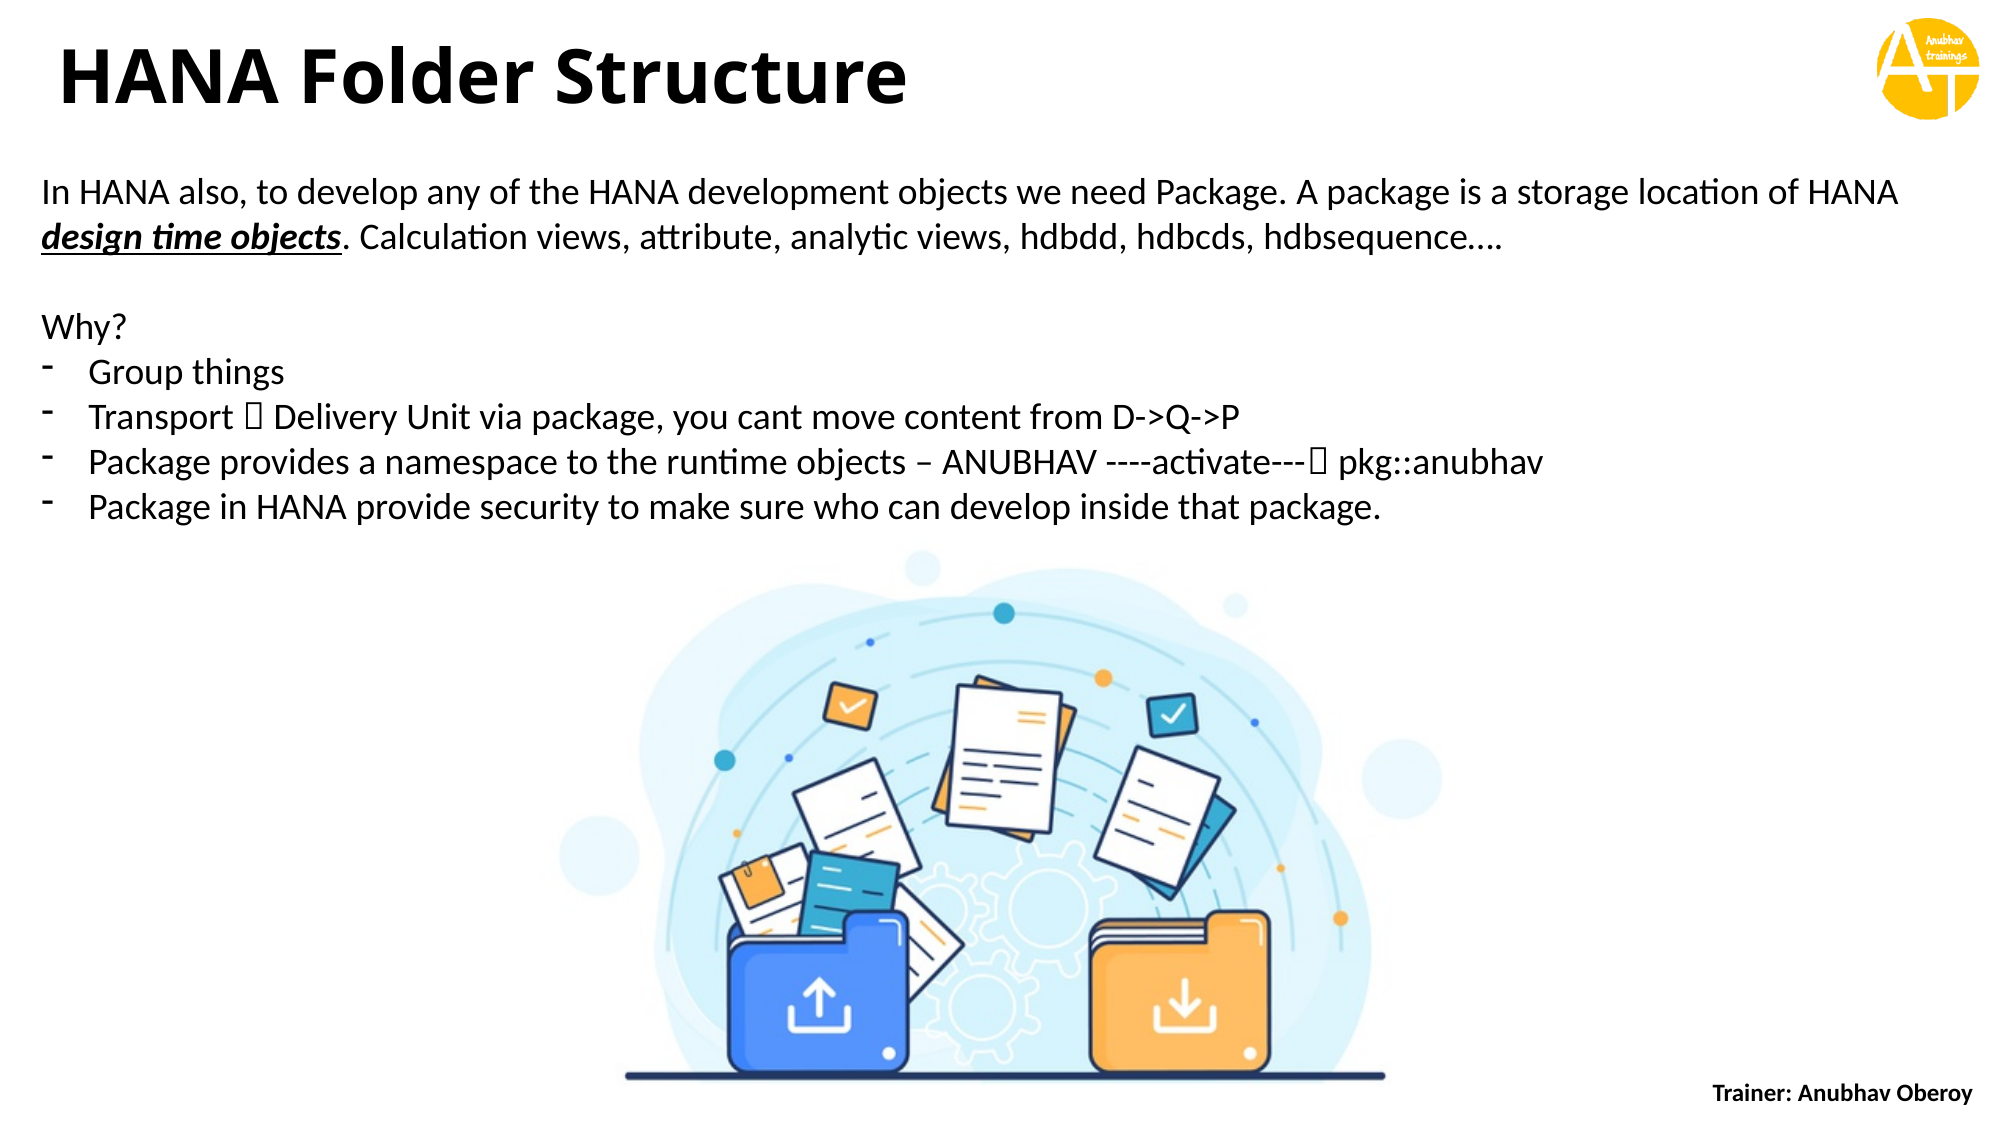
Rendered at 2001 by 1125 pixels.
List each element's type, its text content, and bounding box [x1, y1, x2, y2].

picture [1866, 11, 1985, 128]
text_box In HANA also, to develop any of the HANA development objects we need Package. A package is a storage location of HANA design time objects. Calculation views, attribute, analytic views, hdbdd, hdbcds, hdbsequence…. Why? Group things Transport  Delivery Unit via package, you cant move content from D->Q->P Package provides a namespace to the runtime objects – ANUBHAV ----activate--- pkg::anubhav Package in HANA provide security to make sure who can develop inside that package. [26, 160, 1979, 580]
picture [516, 536, 1495, 1087]
footer Trainer: Anubhav Oberoy [1660, 1074, 2000, 1108]
text_box HANA Folder Structure [42, 30, 1896, 148]
